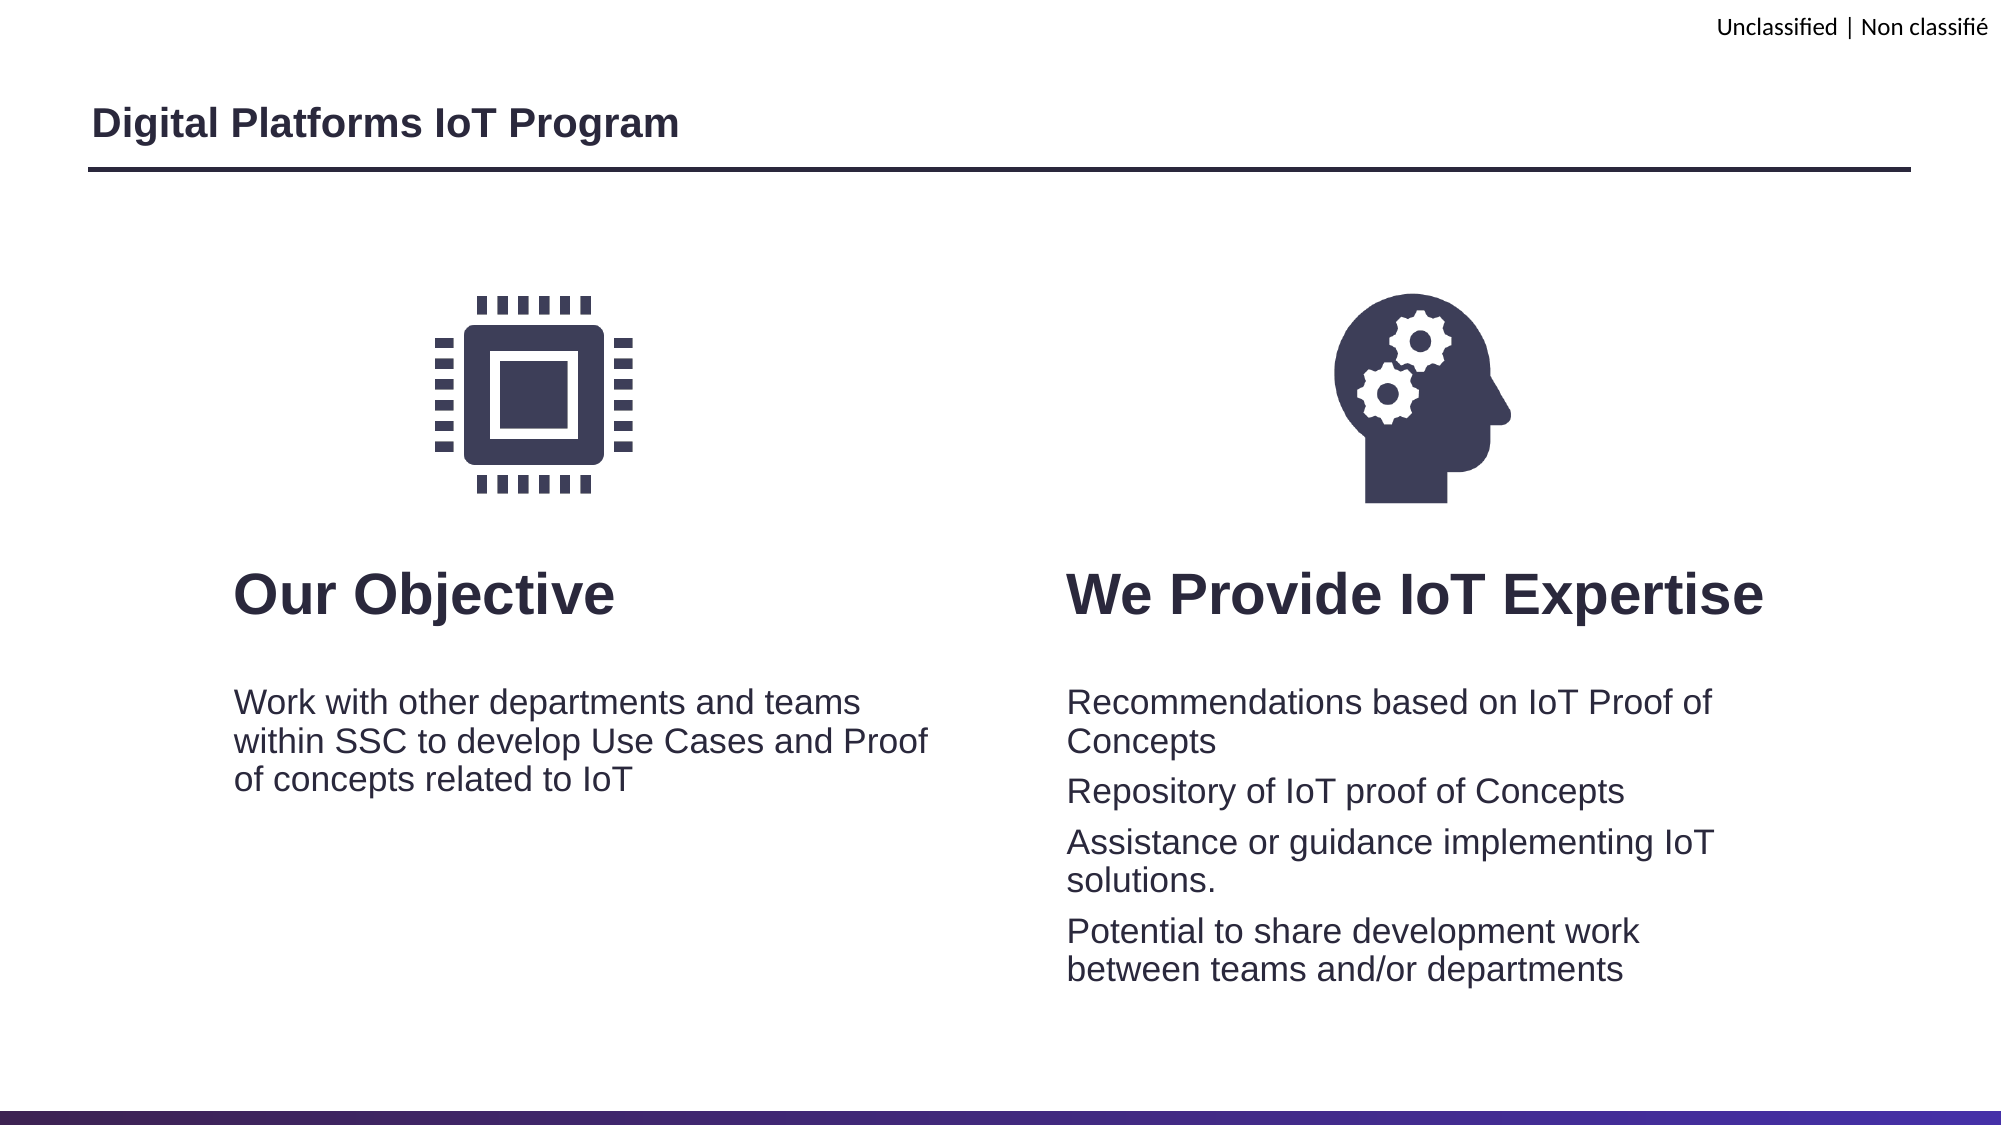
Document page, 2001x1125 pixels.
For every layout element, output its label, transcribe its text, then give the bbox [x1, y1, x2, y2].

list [94, 205, 1915, 1061]
title Digital Platforms IoT Program [91, 86, 956, 170]
